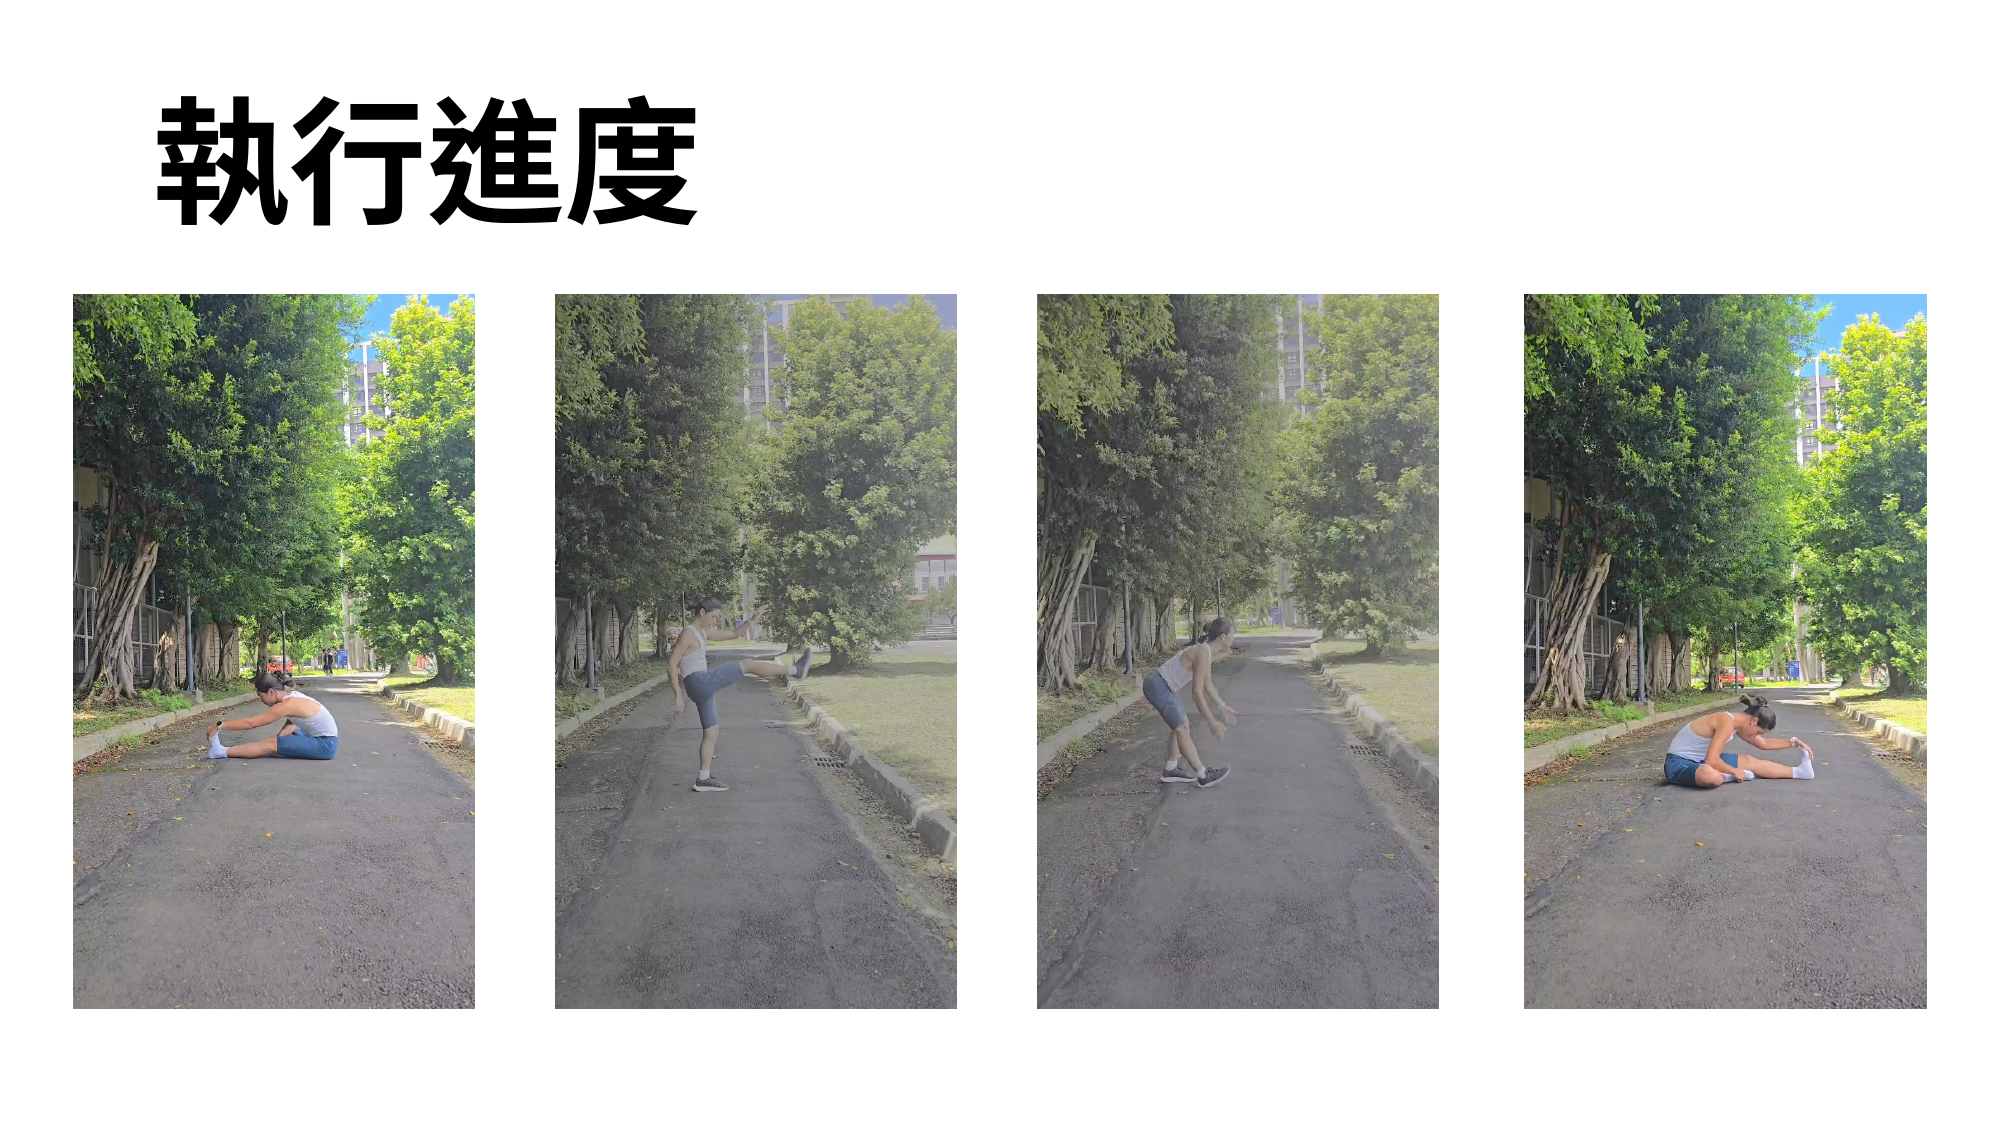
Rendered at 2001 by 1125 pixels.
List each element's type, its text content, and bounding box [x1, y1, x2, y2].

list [72, 294, 476, 1010]
picture [1036, 294, 1440, 1010]
picture [554, 294, 958, 1010]
title 執行進度 [137, 59, 1863, 278]
picture [1524, 294, 1927, 1010]
